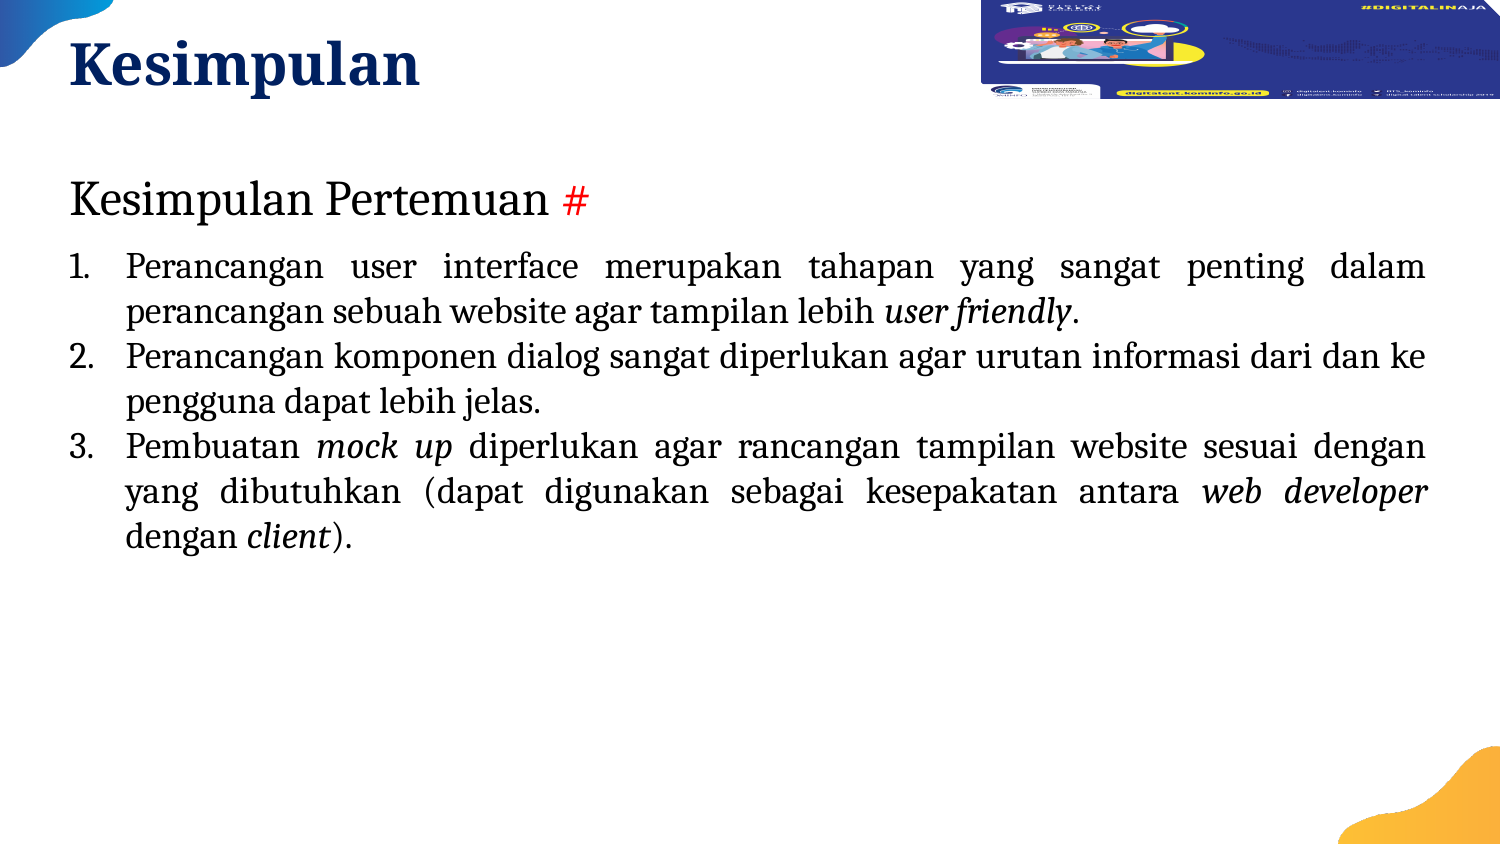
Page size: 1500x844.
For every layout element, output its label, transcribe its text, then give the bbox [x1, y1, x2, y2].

picture [1335, 738, 1500, 844]
picture [980, 0, 1500, 100]
text_box Perancangan user interface merupakan tahapan yang sangat penting dalam perancangan sebuah website agar tampilan lebih user friendly. Perancangan komponen dialog sangat diperlukan agar urutan informasi dari dan ke pengguna dapat lebih jelas. Pembuatan mock up diperlukan agar rancangan tampilan website sesuai dengan yang dibutuhkan (dapat digunakan sebagai kesepakatan antara web developer dengan client). [54, 233, 1443, 844]
picture [0, 0, 115, 73]
text_box Kesimpulan Pertemuan # [54, 157, 982, 233]
text_box Kesimpulan [54, 19, 977, 105]
